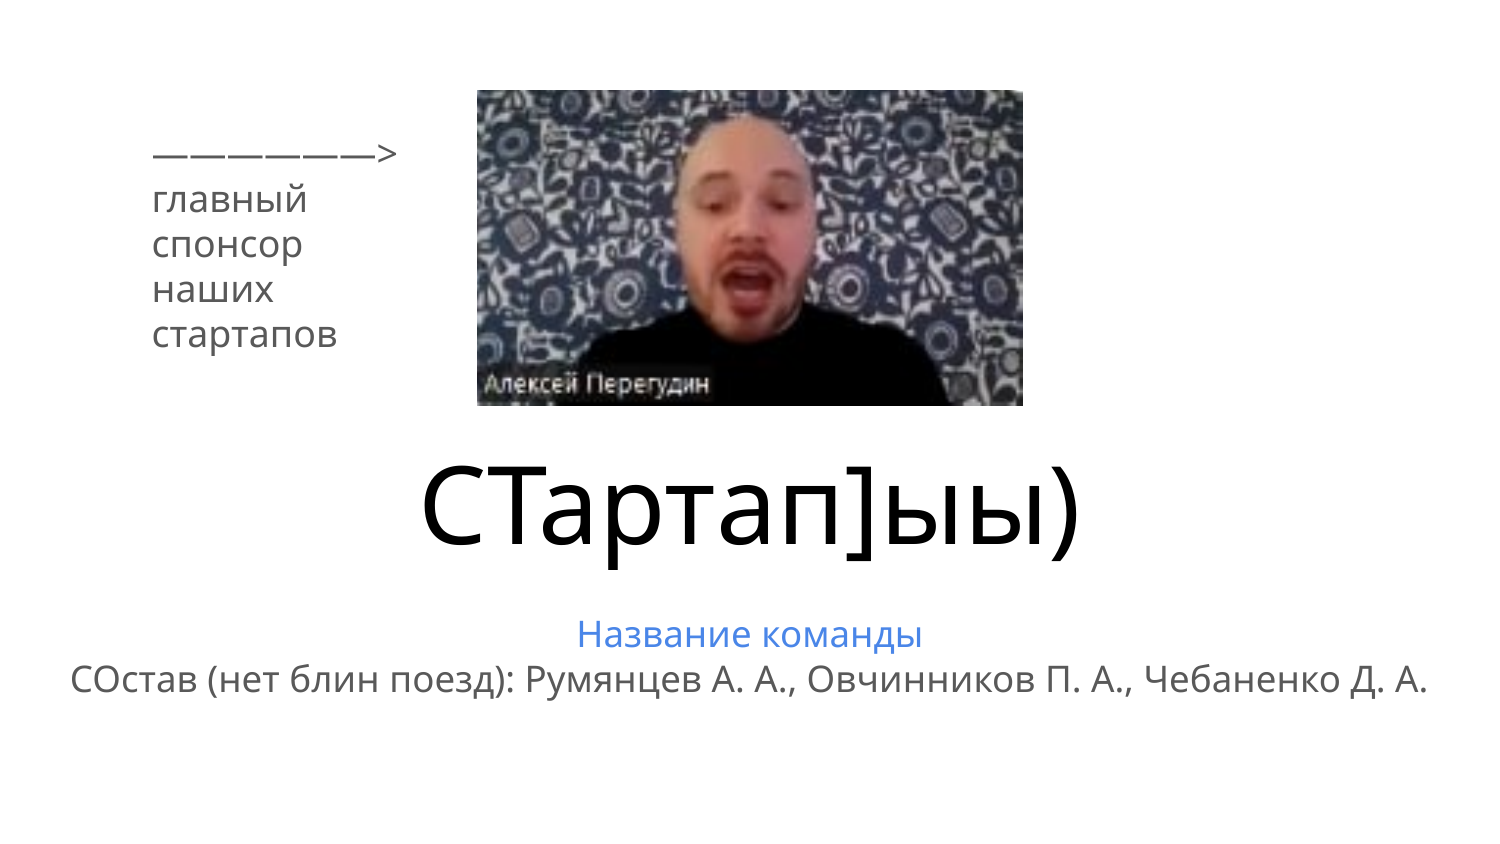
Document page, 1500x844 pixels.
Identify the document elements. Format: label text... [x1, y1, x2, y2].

title СТартап]ыы) [51, 387, 1449, 582]
text_box ——————> главный спонсор наших стартапов [136, 115, 433, 371]
subtitle Название команды СОстав (нет блин поезд): Румянцев А. А., Овчинников П. А., Чебаненко Д. А. [51, 596, 1449, 727]
picture [477, 90, 1023, 406]
